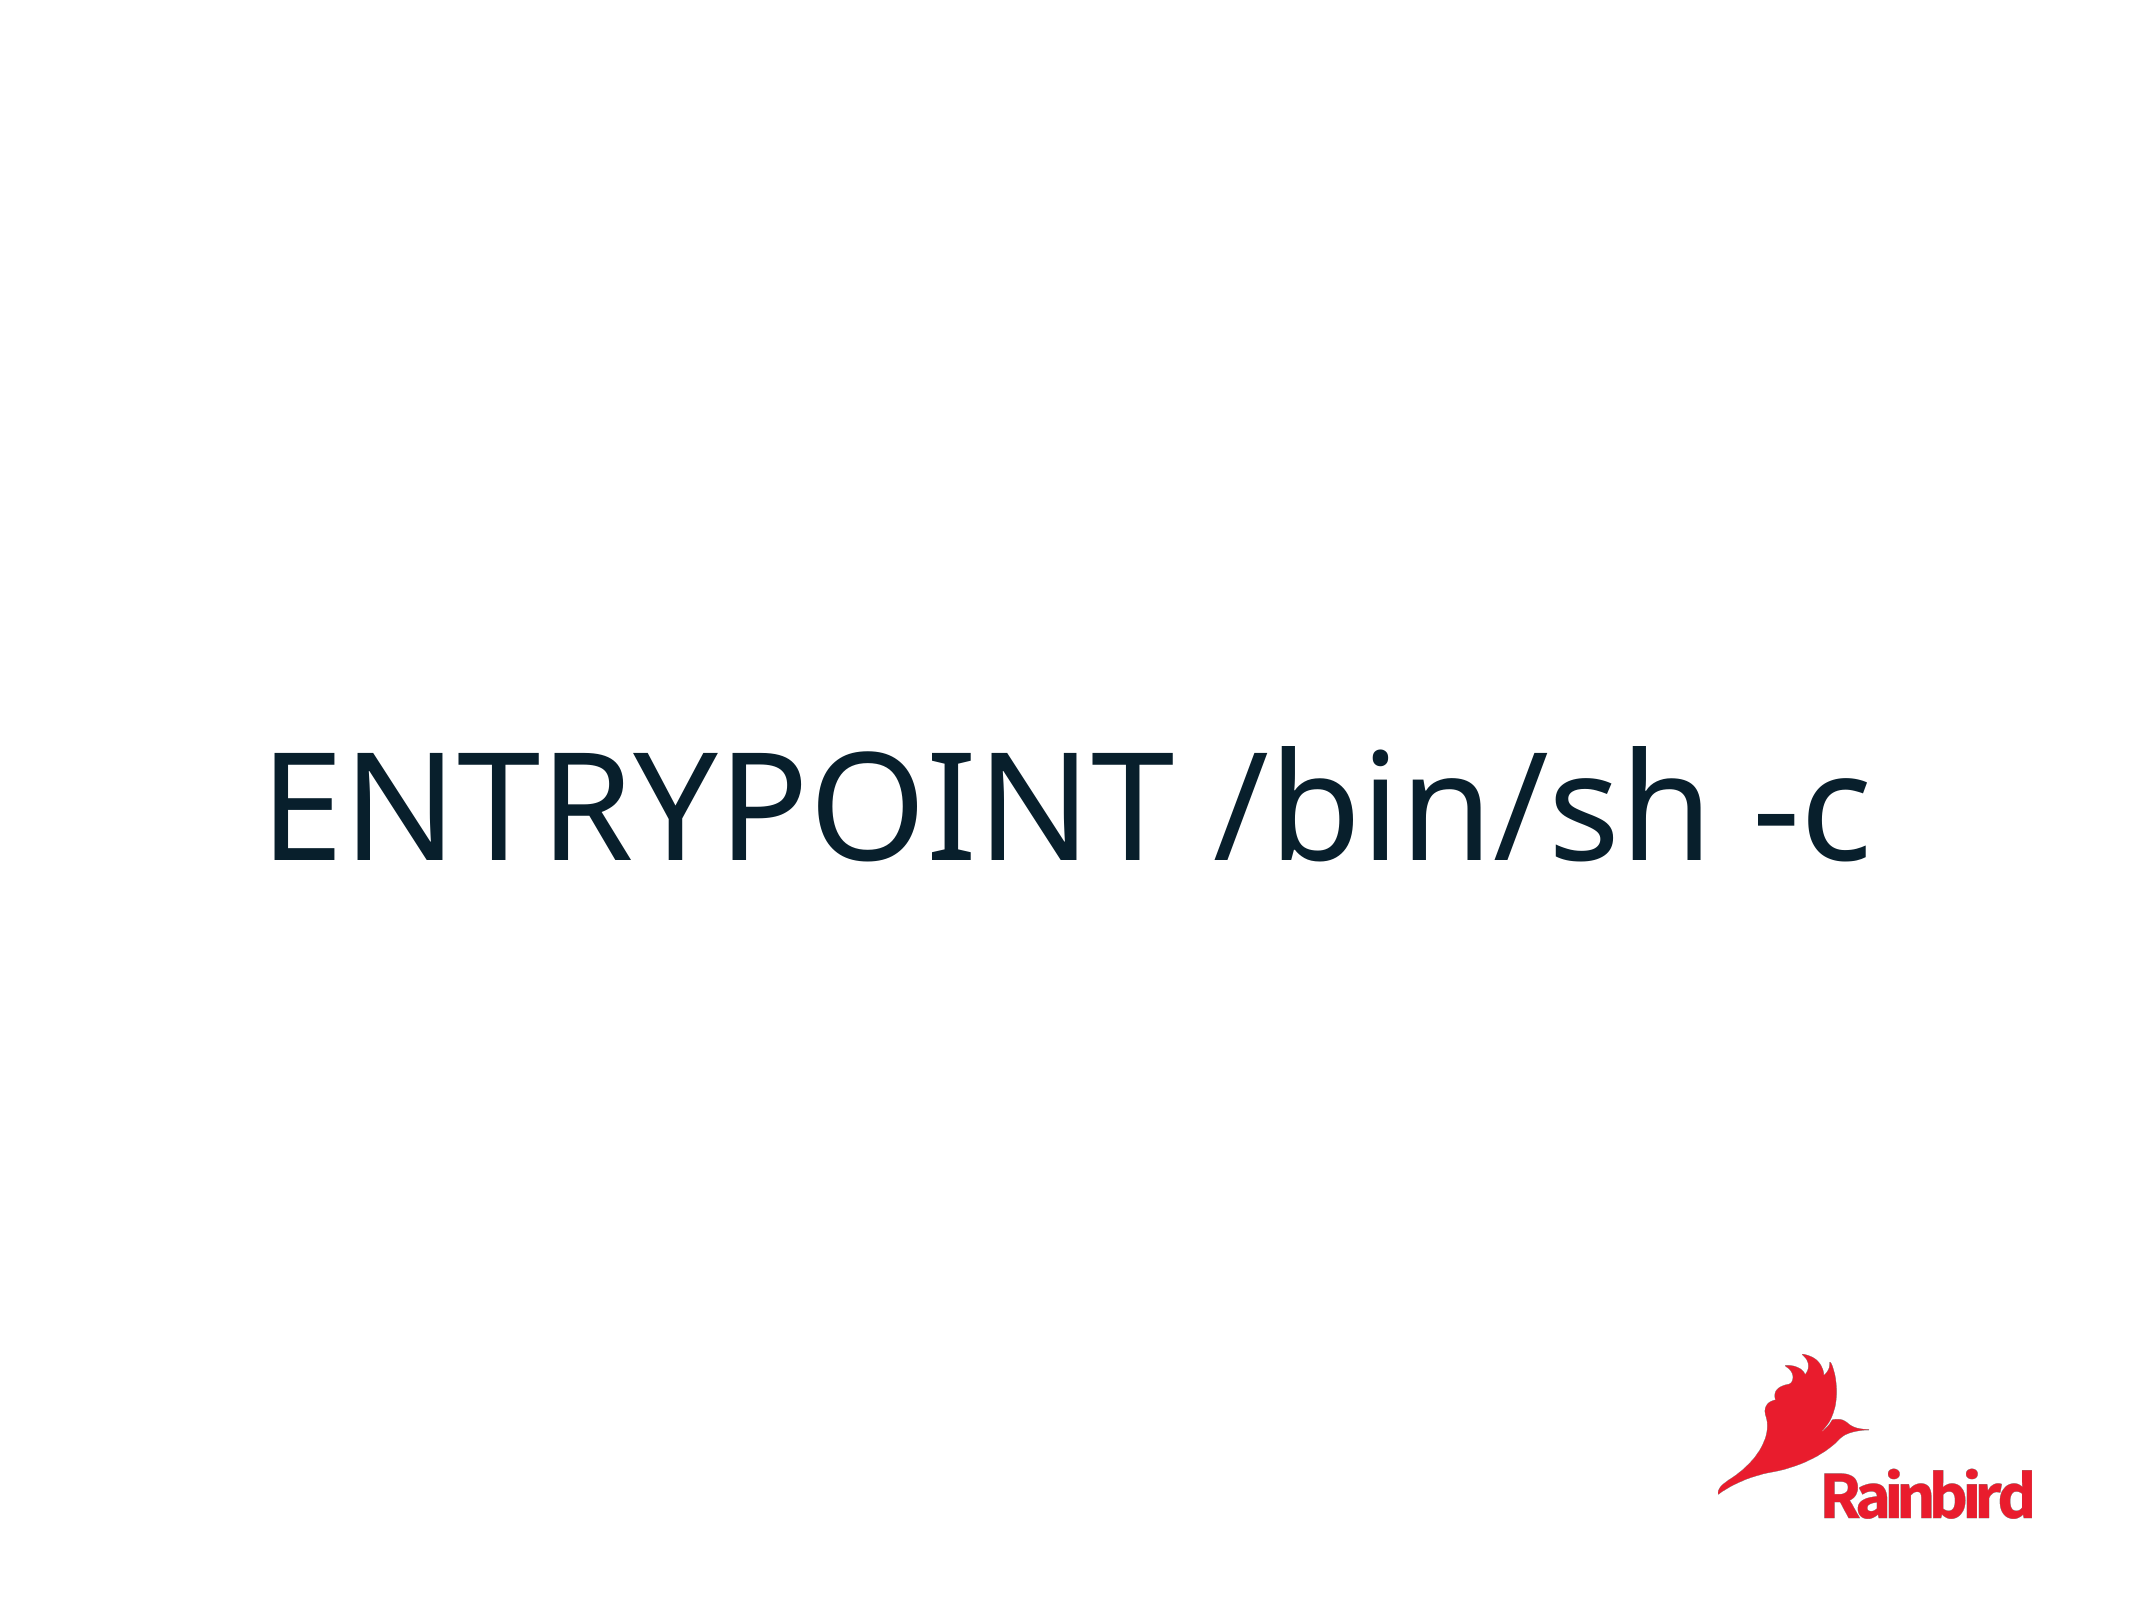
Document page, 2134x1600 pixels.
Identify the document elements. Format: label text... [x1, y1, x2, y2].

picture [1718, 1354, 2032, 1519]
title ENTRYPOINT /bin/sh -c [91, 528, 2043, 1072]
